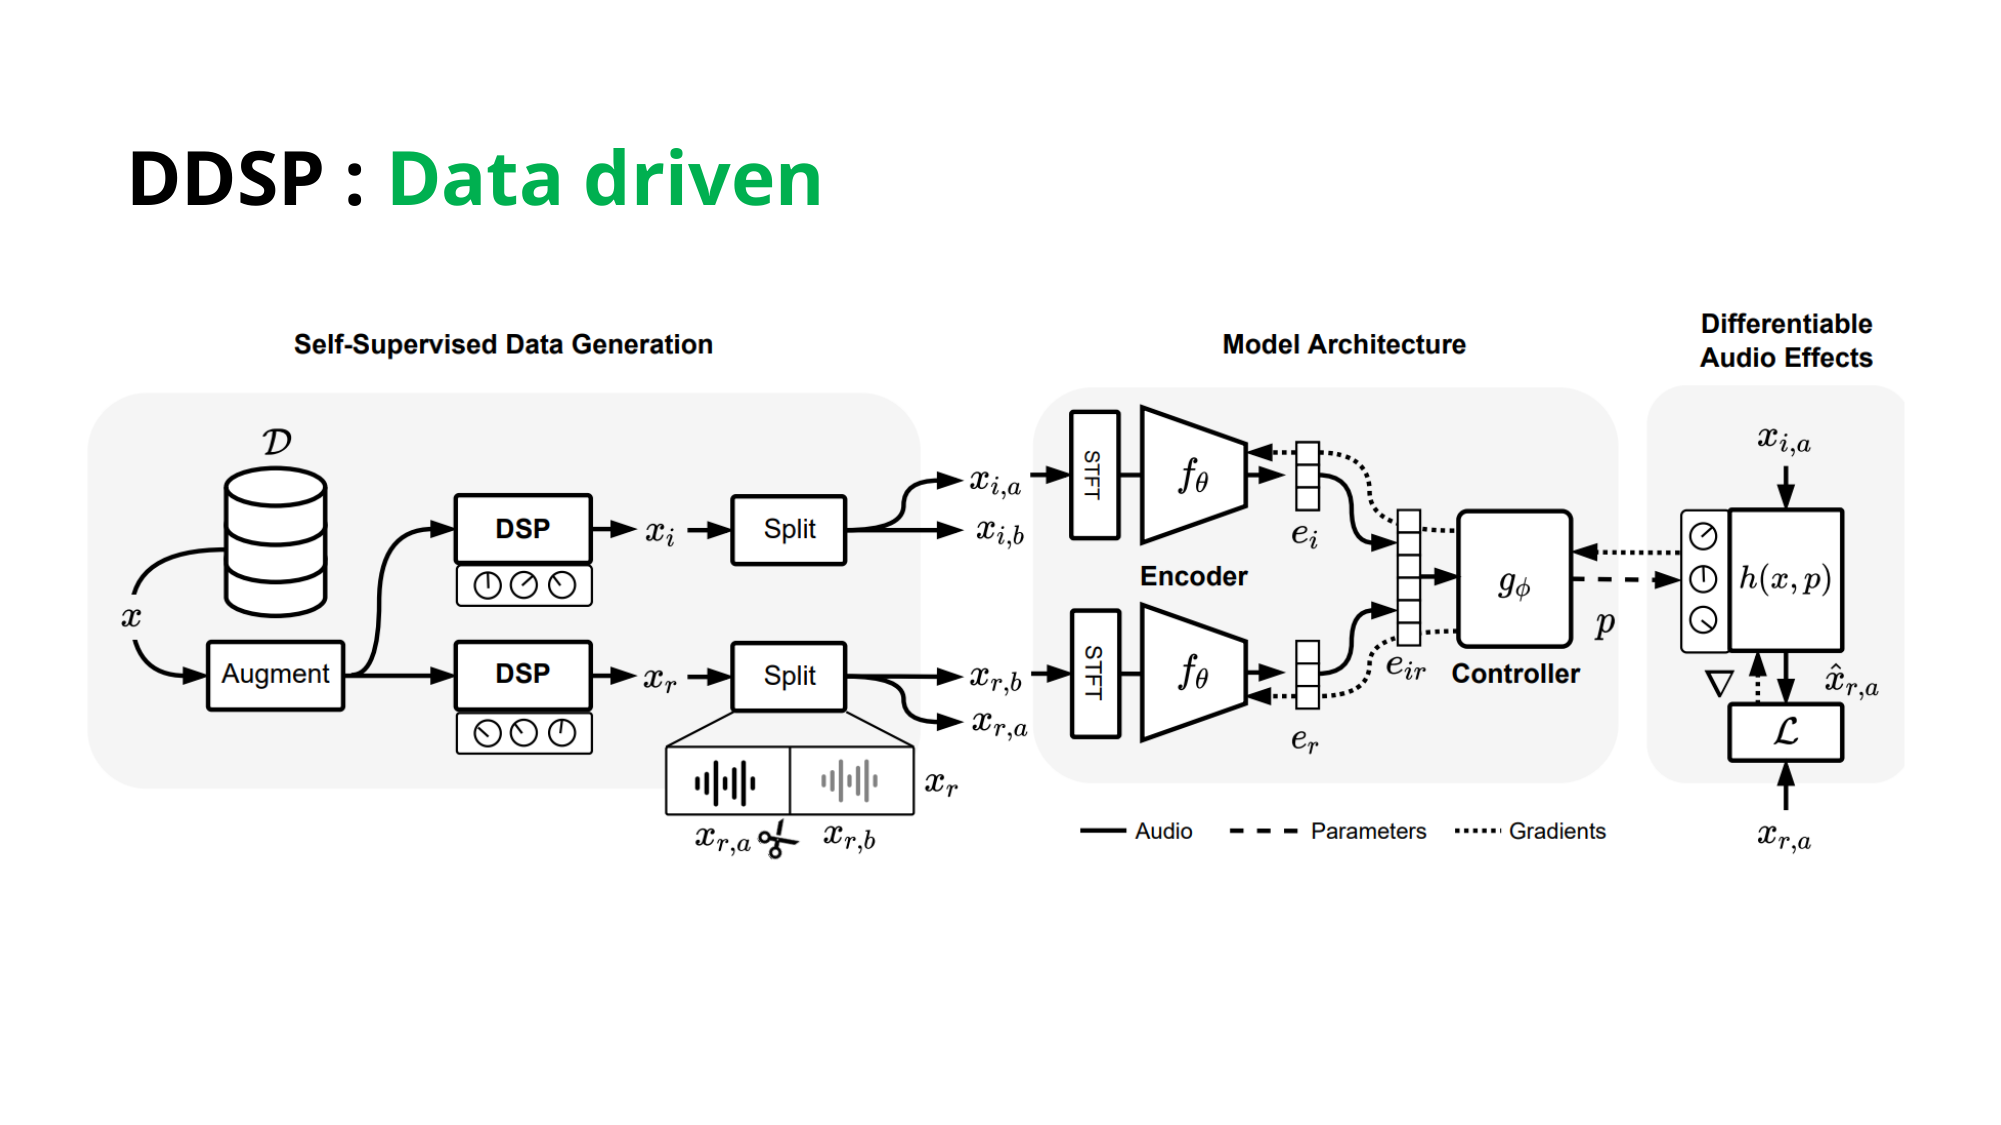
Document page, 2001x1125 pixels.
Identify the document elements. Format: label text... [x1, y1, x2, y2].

text_box DDSP : Data driven [111, 123, 1109, 228]
picture [70, 294, 1930, 886]
